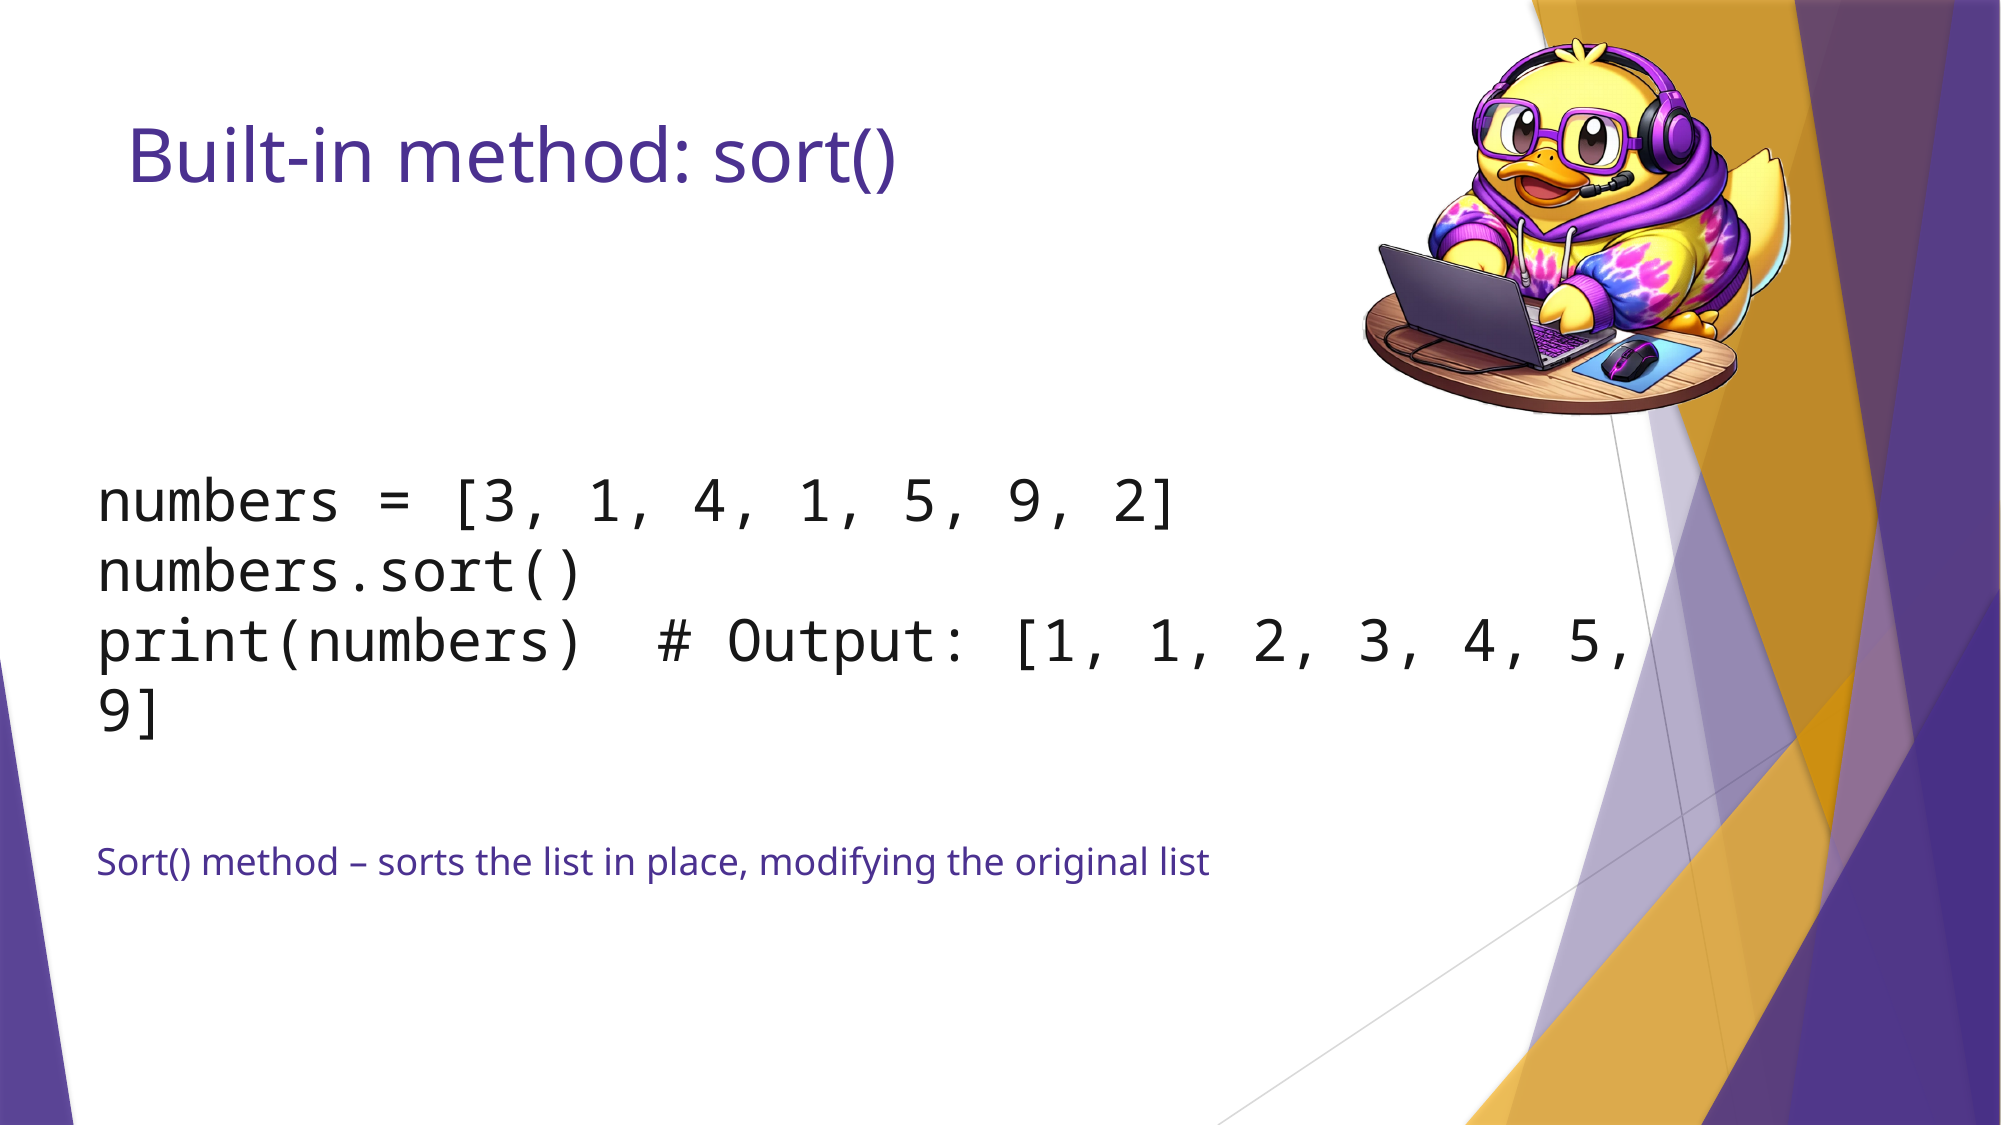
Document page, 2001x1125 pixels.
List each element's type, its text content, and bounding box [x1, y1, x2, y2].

text_box numbers = [3, 1, 4, 1, 5, 9, 2] numbers.sort() print(numbers) # Output: [1, 1, 2, 3, 4, 5, 9] [83, 456, 1677, 751]
text_box Sort() method – sorts the list in place, modifying the original list [81, 830, 1226, 890]
text_box [323, 435, 1677, 456]
title Built-in method: sort() [111, 99, 1343, 229]
picture [1348, 0, 1812, 437]
